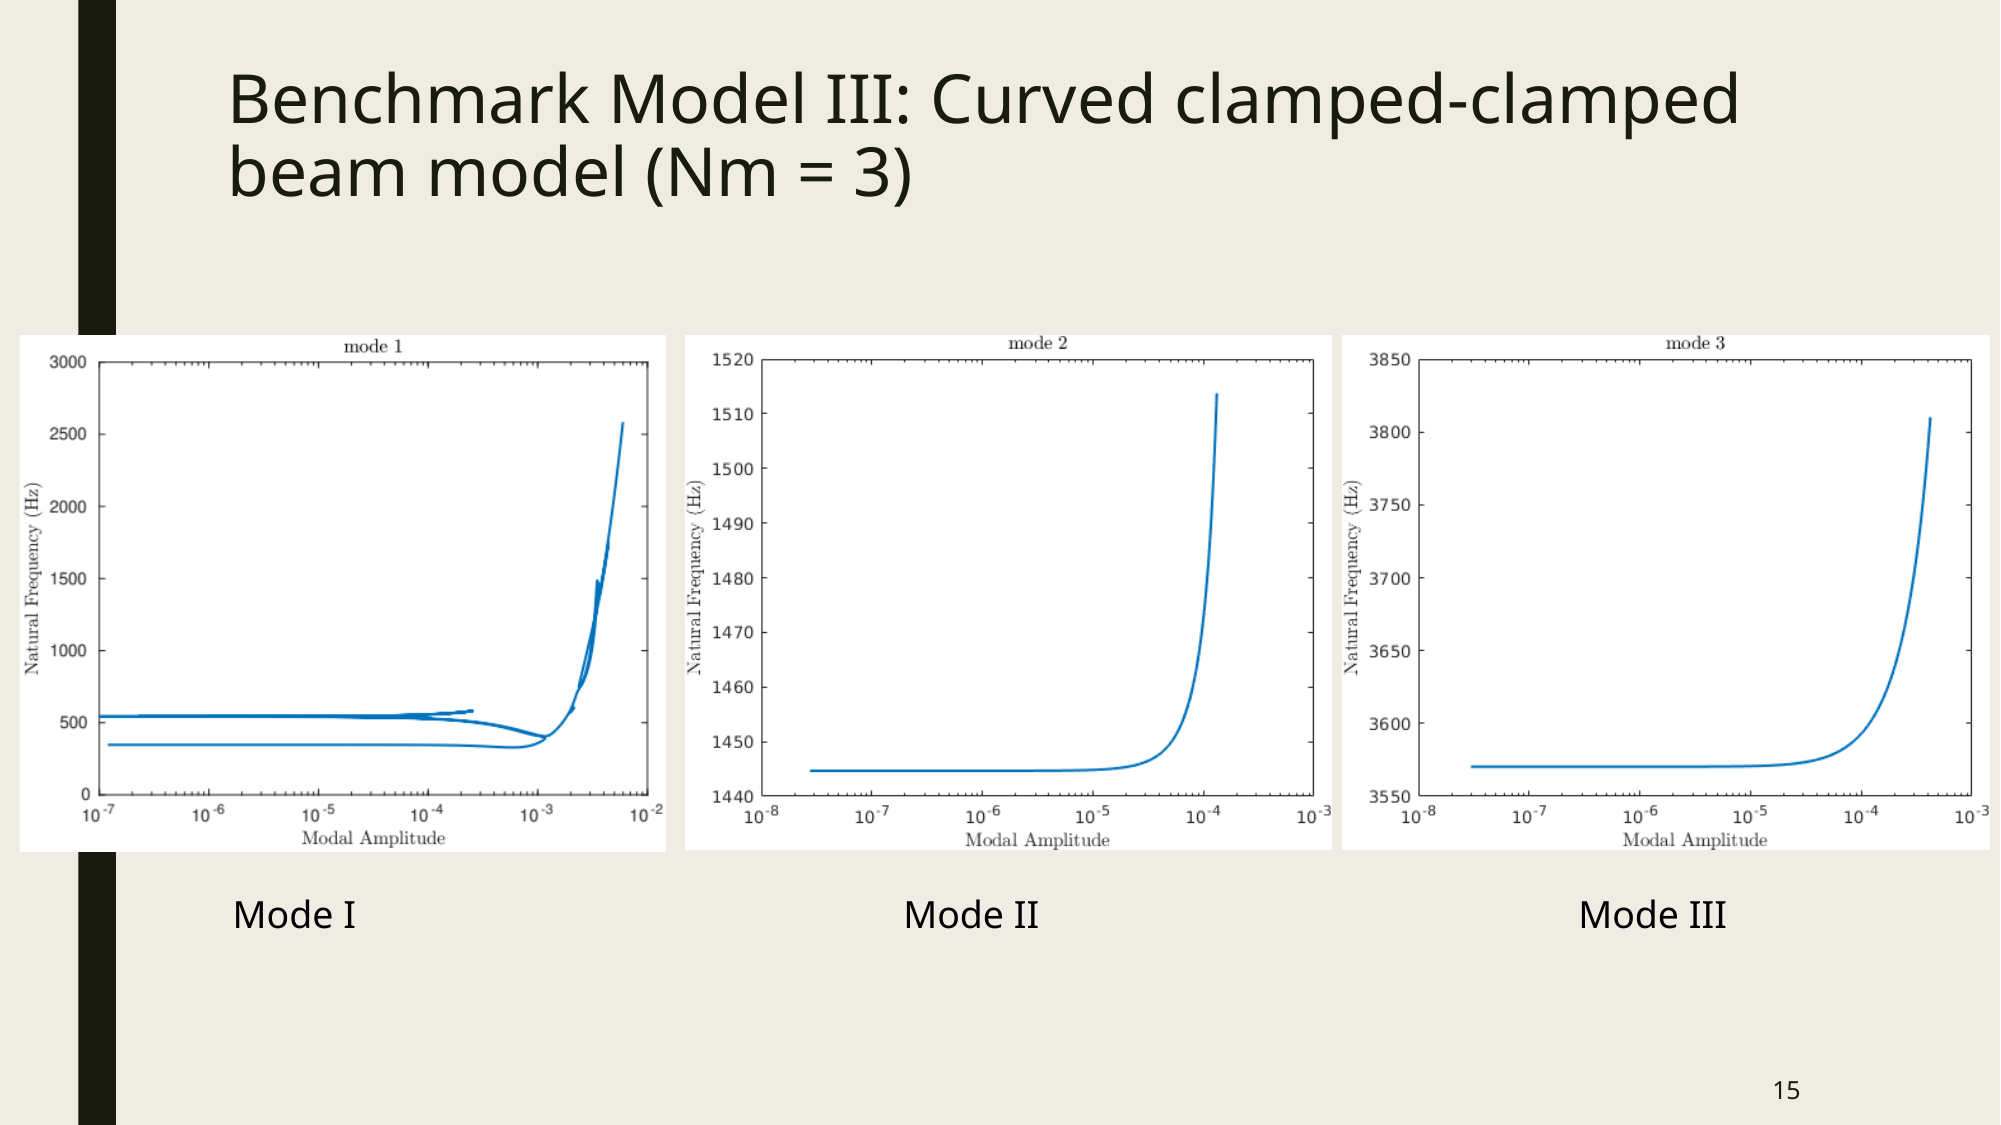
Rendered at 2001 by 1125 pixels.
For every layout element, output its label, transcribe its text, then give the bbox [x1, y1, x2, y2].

text_box Mode I [217, 884, 419, 944]
slide_number 15 [1553, 1058, 1816, 1125]
title Benchmark Model III: Curved clamped-clamped beam model (Nm = 3) [212, 58, 1788, 303]
picture [685, 335, 1332, 850]
text_box Mode II [888, 884, 1090, 944]
picture [1342, 335, 1990, 850]
picture [19, 335, 666, 852]
text_box Mode III [1563, 884, 1765, 944]
